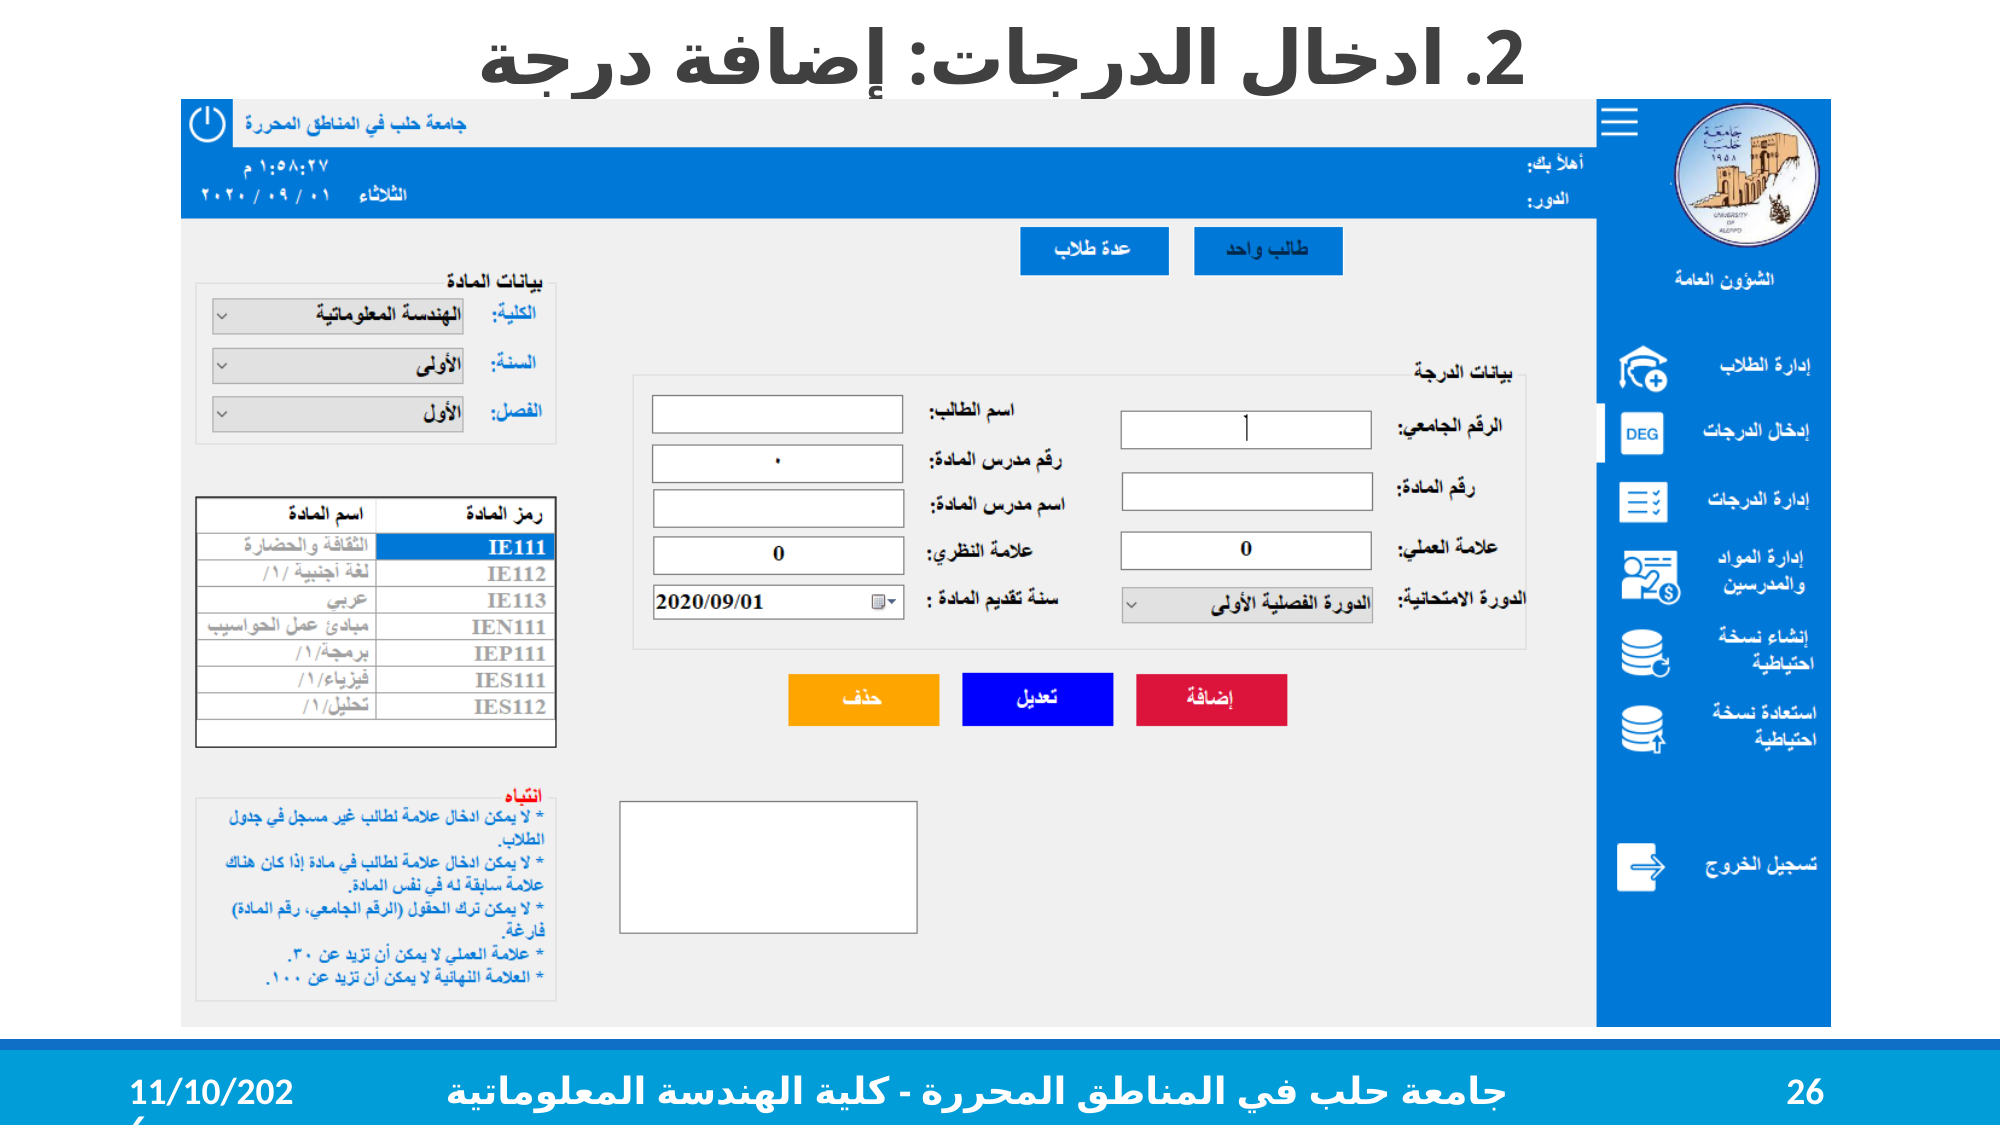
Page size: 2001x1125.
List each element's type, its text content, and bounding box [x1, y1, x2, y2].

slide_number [113, 1059, 310, 1120]
title 2. ادخال الدرجات: إضافة درجة [176, 0, 1827, 108]
slide_number 26 [1693, 1059, 1840, 1120]
picture [180, 99, 1832, 1028]
footer جامعة حلب في المناطق المحررة - كلية الهندسة المعلوماتية [376, 1059, 1627, 1120]
